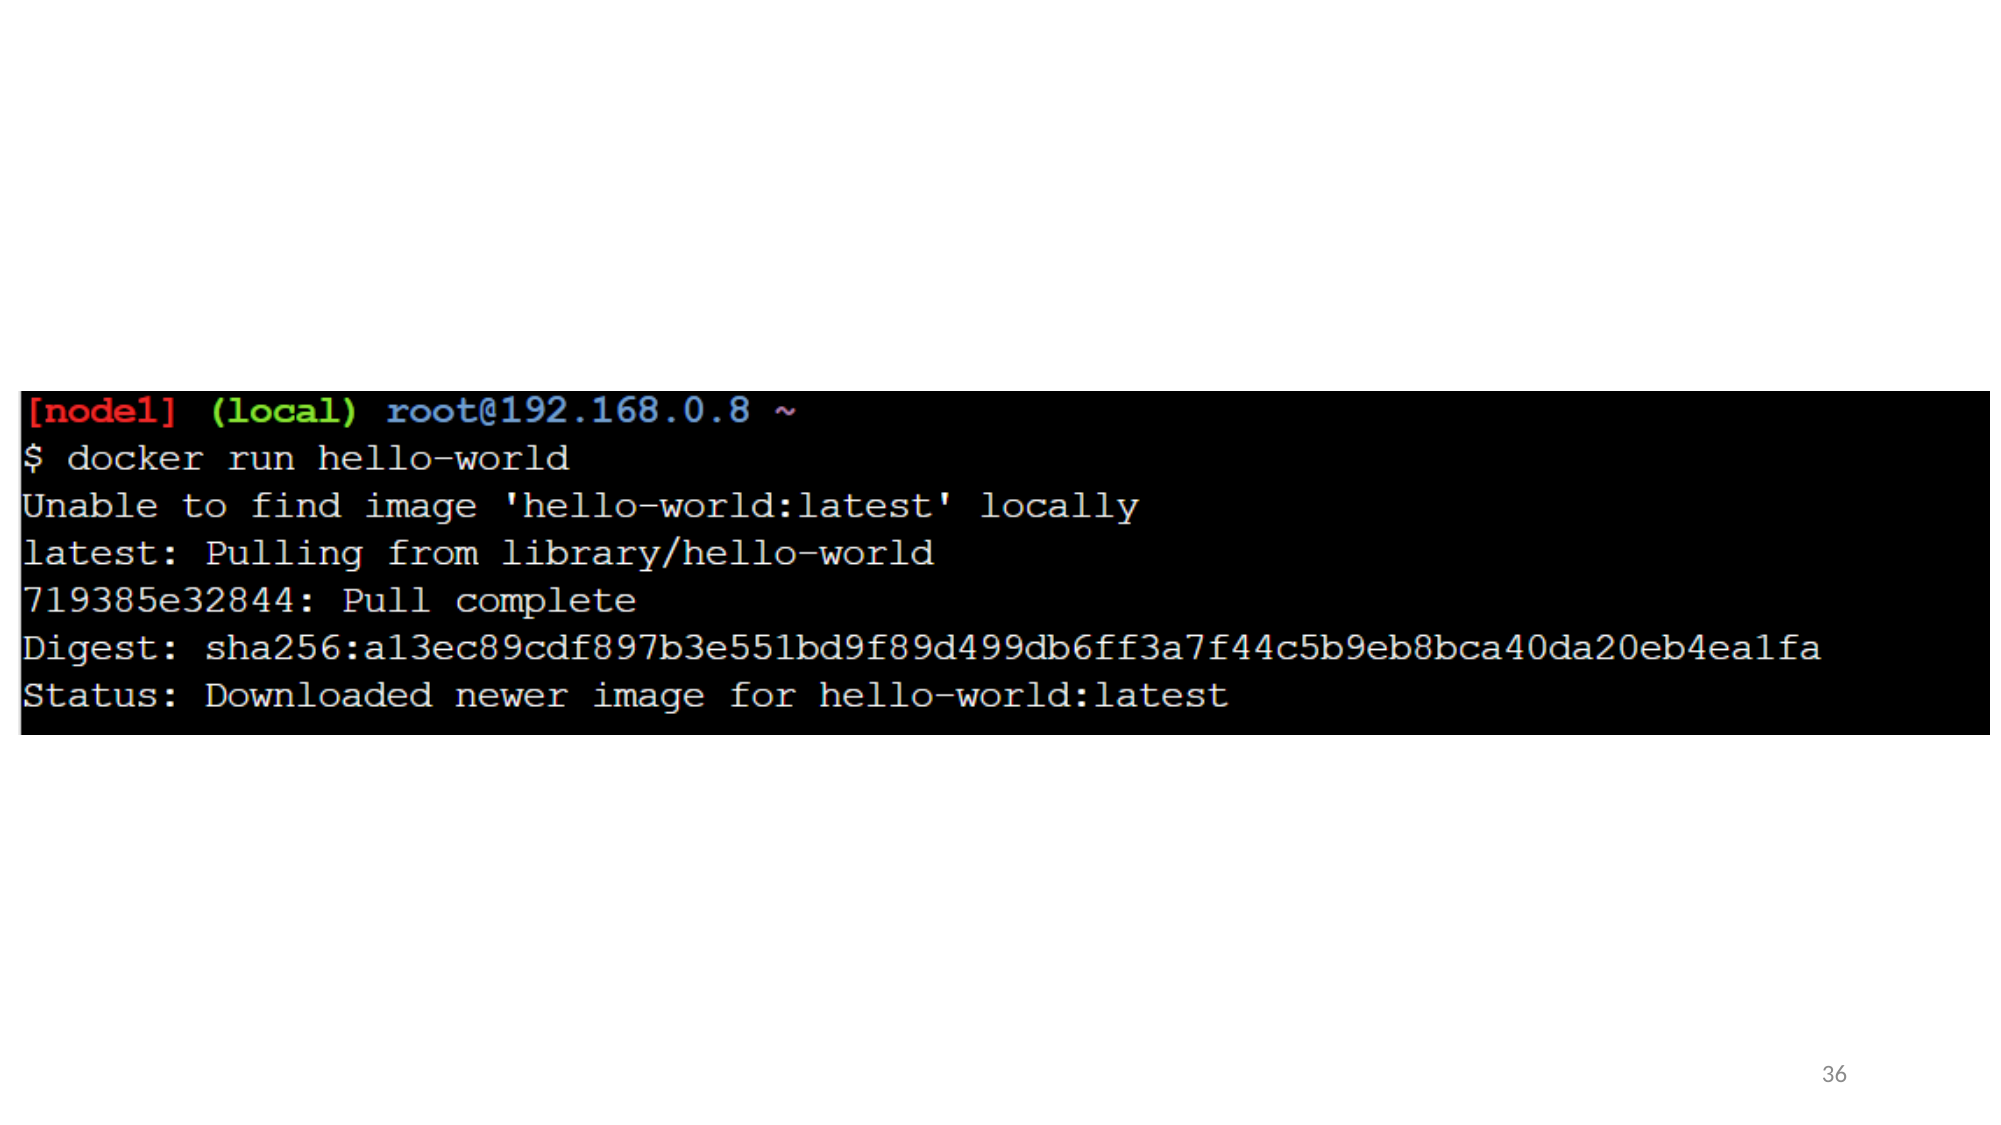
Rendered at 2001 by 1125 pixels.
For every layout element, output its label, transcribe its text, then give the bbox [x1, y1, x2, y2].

slide_number 36 [1412, 1042, 1863, 1103]
picture [18, 391, 1990, 735]
